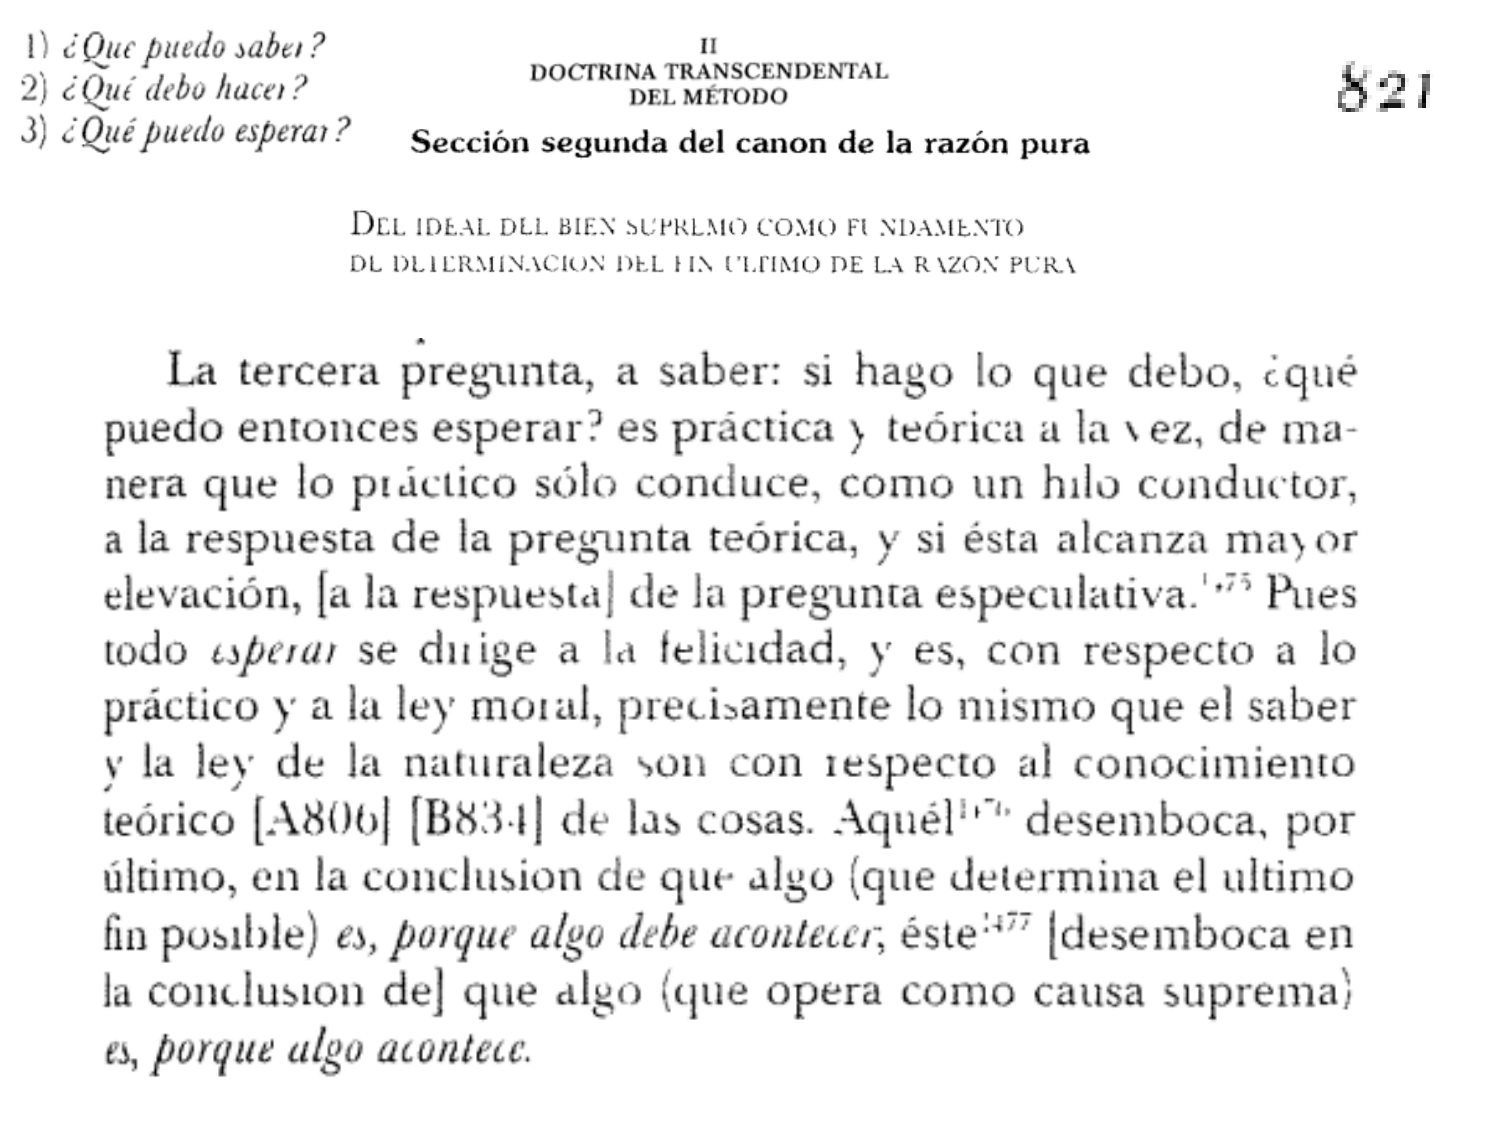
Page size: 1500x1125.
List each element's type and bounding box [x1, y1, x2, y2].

picture [88, 337, 1383, 1083]
picture [1300, 28, 1464, 146]
picture [0, 27, 1127, 292]
